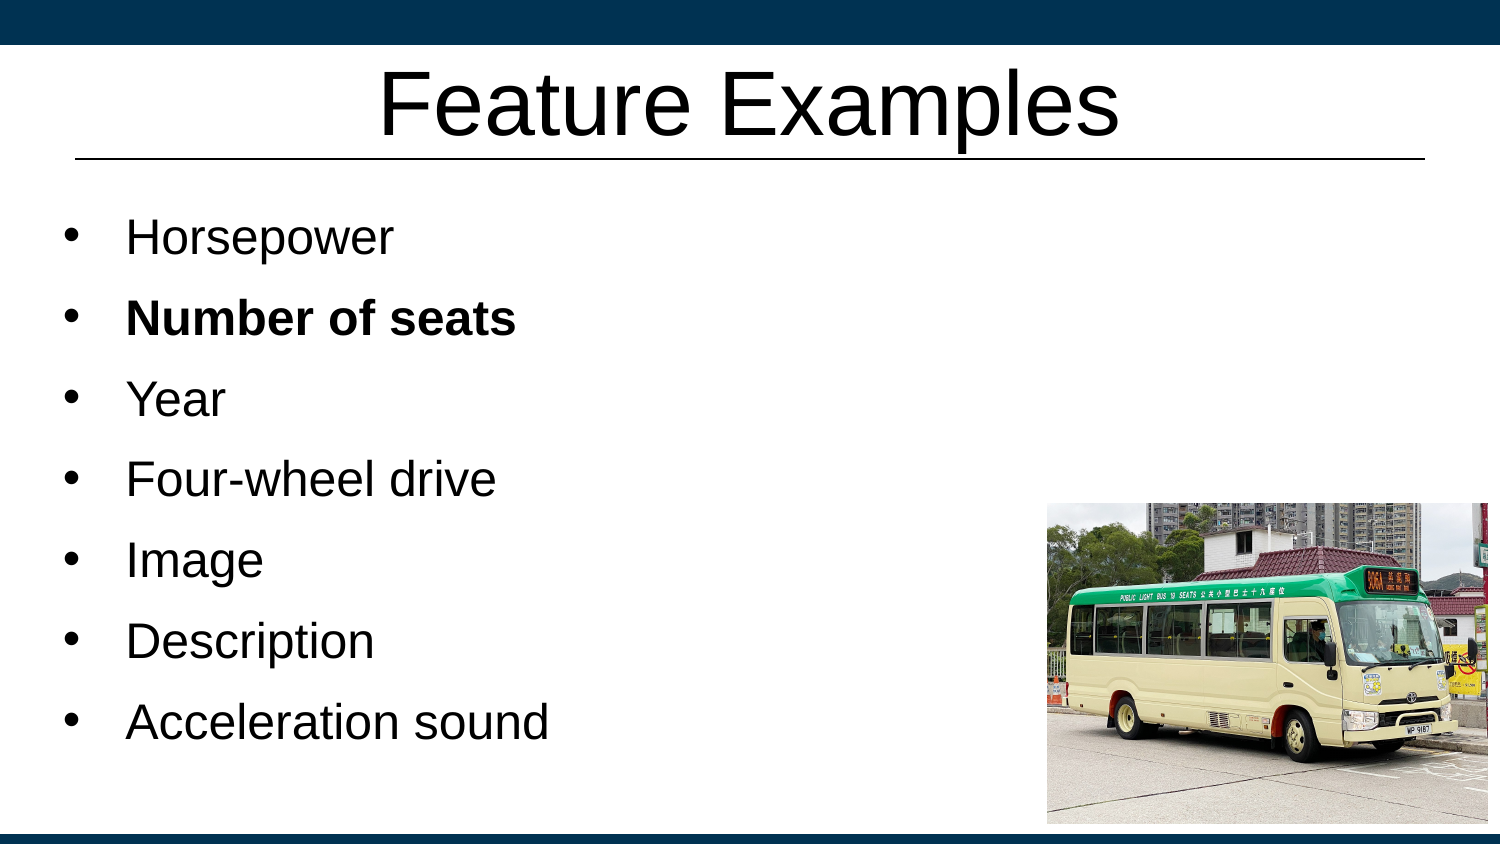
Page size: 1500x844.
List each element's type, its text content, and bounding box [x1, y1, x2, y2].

title Feature Examples [75, 28, 1425, 169]
list Horsepower Number of seats Year Four-wheel drive Image Description Acceleration sound [35, 196, 750, 804]
picture [1047, 503, 1488, 824]
